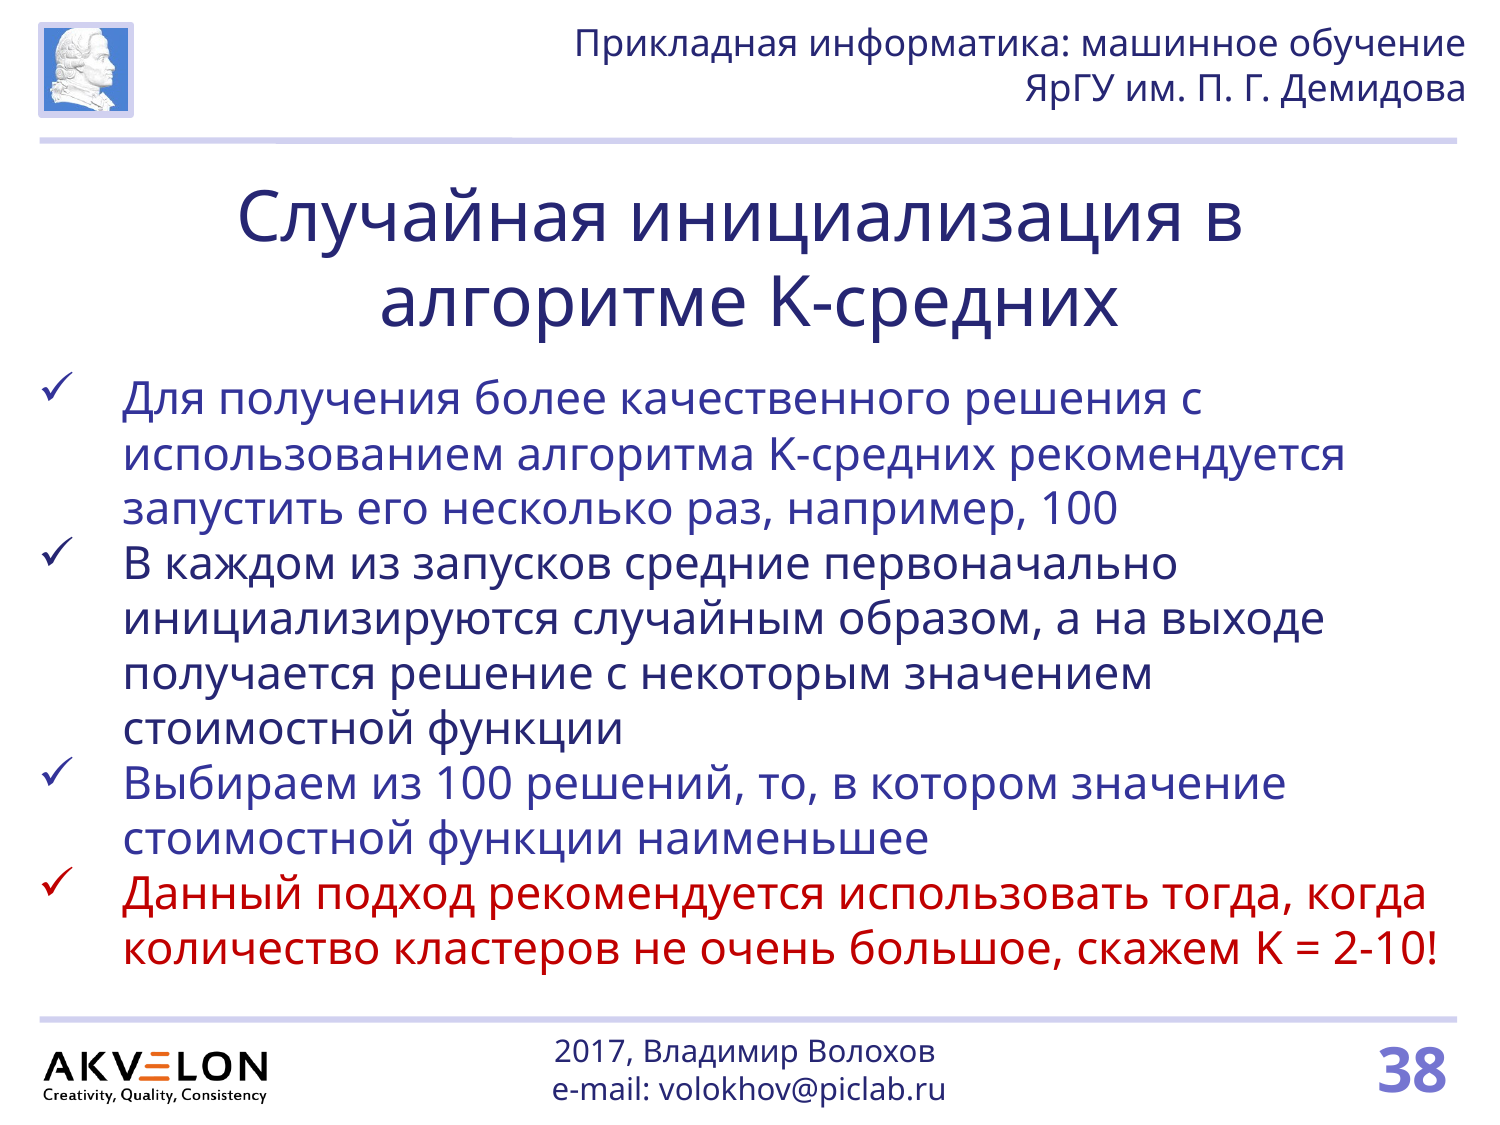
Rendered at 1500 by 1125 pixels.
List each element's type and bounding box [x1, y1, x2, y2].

picture [39, 23, 131, 117]
picture [40, 1047, 268, 1107]
text_box [559, 11, 1482, 116]
text_box [23, 361, 1465, 982]
text_box [1362, 1022, 1464, 1113]
footer [526, 1031, 973, 1107]
text_box [0, 162, 1500, 348]
